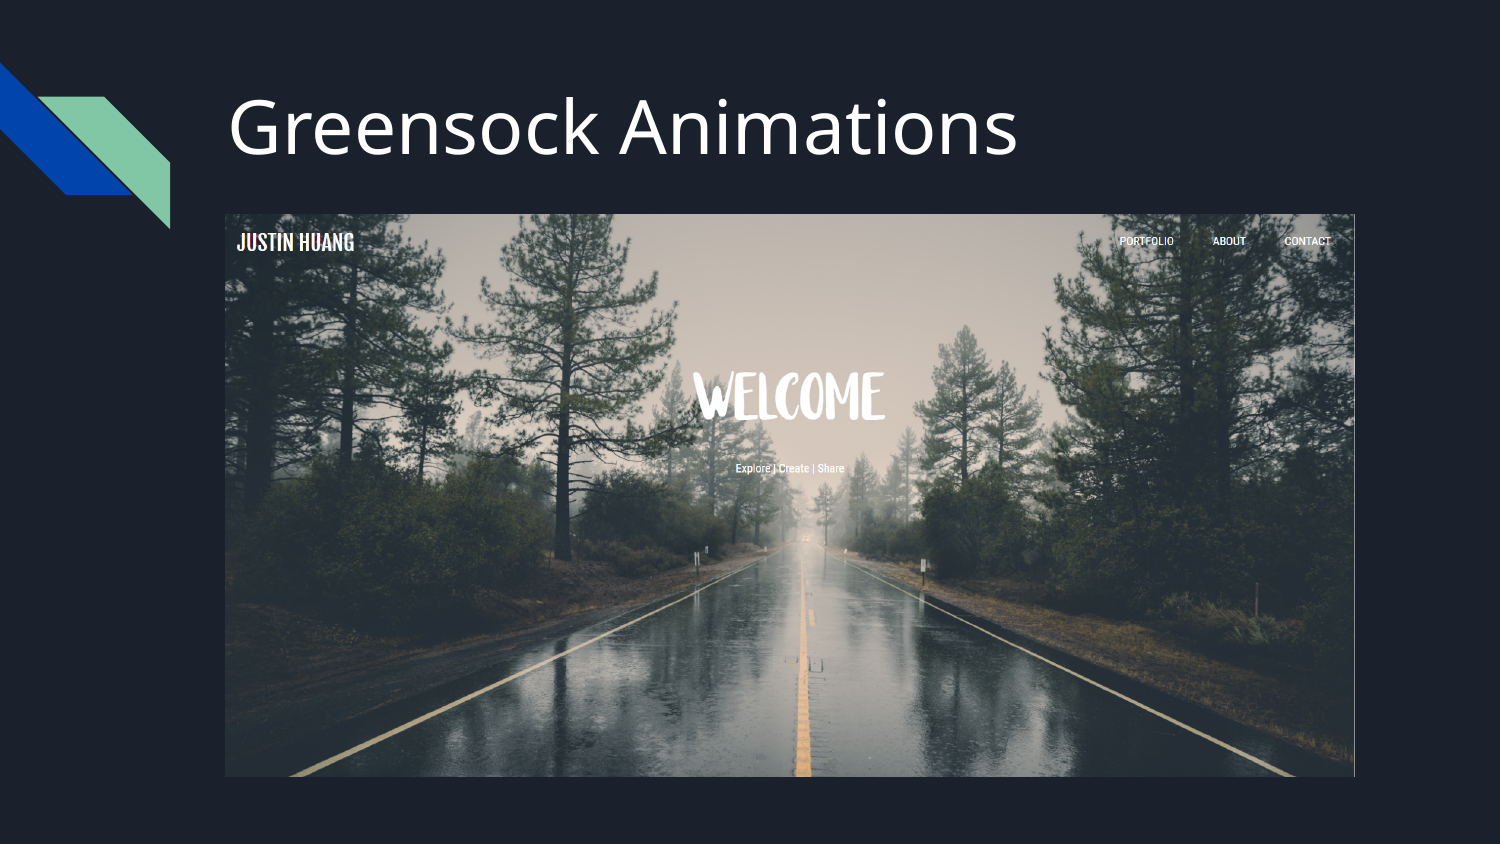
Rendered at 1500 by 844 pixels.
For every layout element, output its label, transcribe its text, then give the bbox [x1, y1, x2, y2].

picture [225, 214, 1355, 777]
title Greensock Animations [212, 64, 1368, 215]
